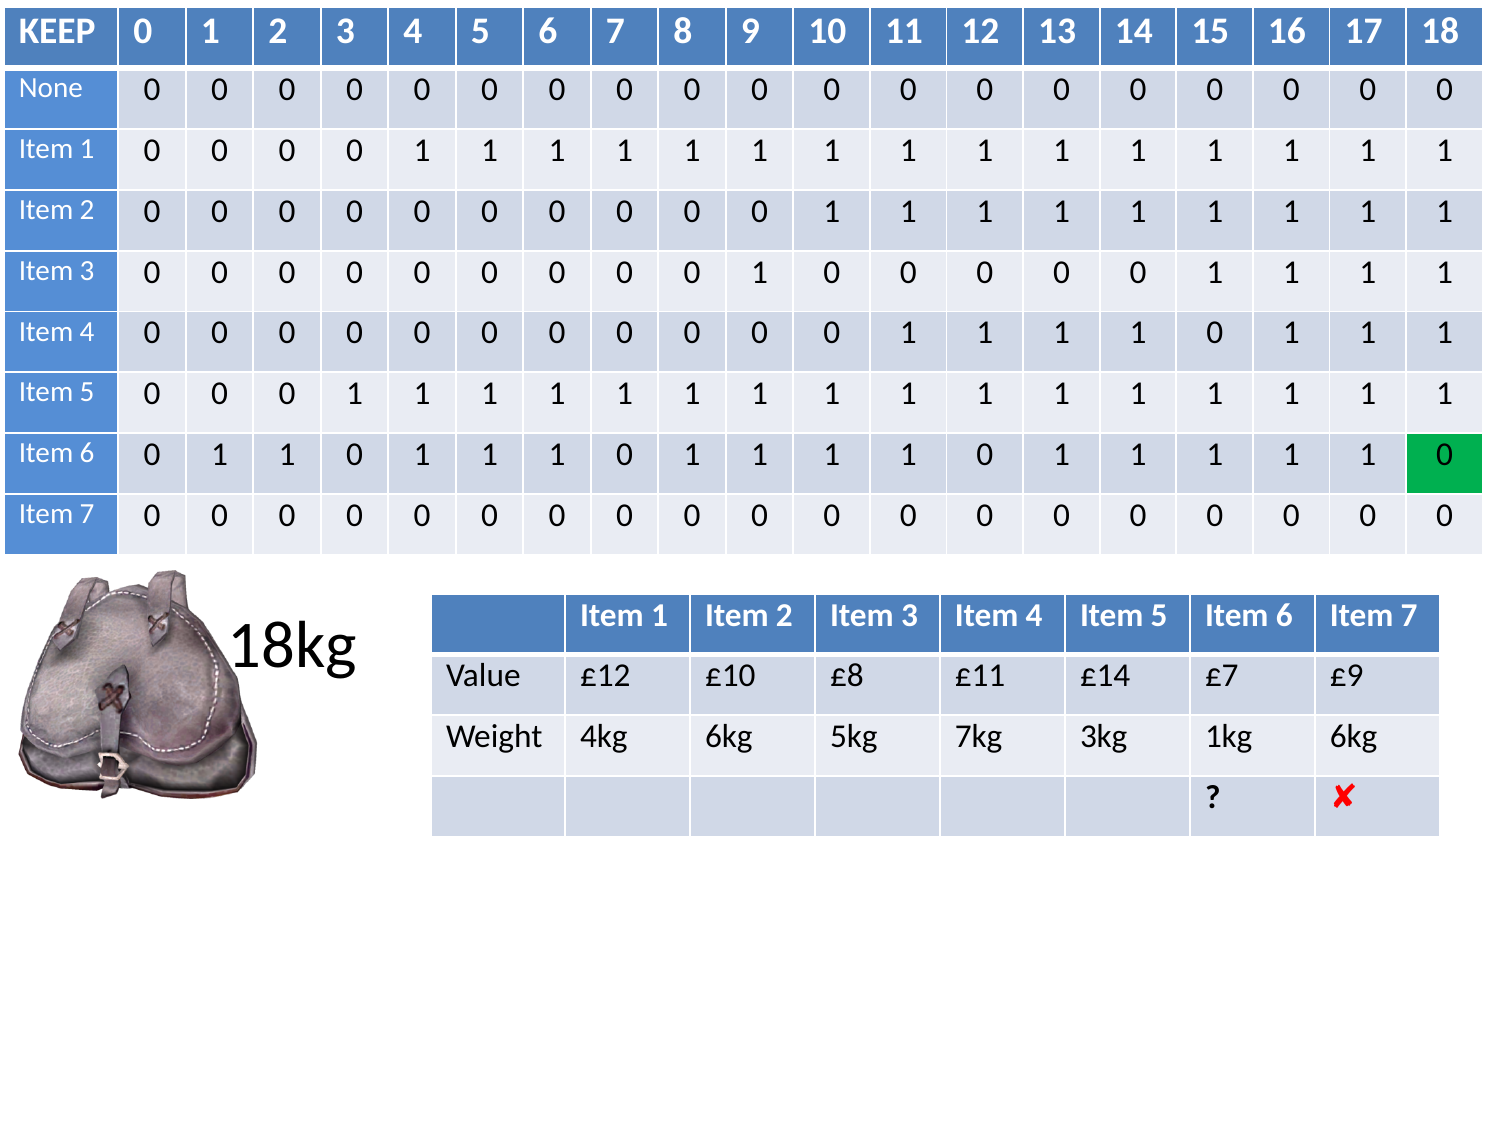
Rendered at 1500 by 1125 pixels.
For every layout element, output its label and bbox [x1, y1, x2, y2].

table_cell [254, 71, 320, 128]
table_cell [1316, 657, 1439, 714]
table_cell [5, 252, 117, 311]
table_cell [254, 252, 320, 311]
table_cell [389, 373, 455, 432]
table_cell [457, 252, 522, 311]
table_cell [659, 495, 725, 554]
table_cell [389, 252, 455, 311]
table_cell [947, 495, 1022, 554]
table_cell [432, 657, 564, 714]
text_box [261, 593, 391, 689]
table_header [1066, 595, 1189, 652]
table_cell [322, 191, 387, 250]
table_cell [1407, 495, 1482, 554]
table_cell [254, 373, 320, 432]
table_cell [1066, 657, 1189, 714]
table_cell [119, 130, 185, 189]
table_cell [816, 777, 939, 836]
table_cell [1407, 71, 1482, 128]
table_cell [871, 252, 946, 311]
table_cell [871, 495, 946, 554]
table_cell [119, 191, 185, 250]
table_cell [592, 495, 657, 554]
table_cell [1101, 130, 1175, 189]
table_cell [1407, 434, 1482, 493]
table_cell [947, 373, 1022, 432]
table_cell [1191, 657, 1314, 714]
table_cell [794, 434, 869, 493]
table_cell [524, 495, 590, 554]
table_cell [1254, 191, 1329, 250]
table_cell [794, 373, 869, 432]
table_cell [1407, 191, 1482, 250]
table_cell [1101, 71, 1175, 128]
table_cell [1066, 777, 1189, 836]
table_cell [727, 191, 792, 250]
table_header [592, 8, 657, 65]
table_cell [816, 657, 939, 714]
table_cell [566, 657, 689, 714]
table_cell [1330, 130, 1405, 189]
table_cell [871, 71, 946, 128]
table_header [1254, 8, 1329, 65]
table_cell [659, 312, 725, 371]
table_cell [524, 191, 590, 250]
table_header [727, 8, 792, 65]
table_cell [457, 434, 522, 493]
table_cell [1024, 252, 1099, 311]
table_cell [1101, 495, 1175, 554]
table_cell [187, 130, 252, 189]
table_cell [5, 71, 117, 128]
table_cell [947, 252, 1022, 311]
table_header [816, 595, 939, 652]
table_cell [322, 130, 387, 189]
table_cell [947, 130, 1022, 189]
table_header [524, 8, 590, 65]
table_header [1101, 8, 1175, 65]
table_cell [389, 495, 455, 554]
table_cell [1407, 373, 1482, 432]
table_cell [1177, 312, 1252, 371]
table_cell [254, 130, 320, 189]
table_cell [947, 191, 1022, 250]
table_cell [727, 495, 792, 554]
table_cell [1254, 252, 1329, 311]
table_header [1407, 8, 1482, 65]
table_cell [1254, 434, 1329, 493]
table_cell [566, 716, 689, 775]
picture [12, 569, 261, 800]
table_cell [1191, 777, 1314, 836]
table_cell [1330, 71, 1405, 128]
table_cell [691, 657, 814, 714]
table_cell [457, 191, 522, 250]
table_header [432, 595, 564, 652]
table_cell [524, 434, 590, 493]
table_cell [119, 434, 185, 493]
table_cell [457, 71, 522, 128]
table_cell [389, 434, 455, 493]
table_cell [1330, 373, 1405, 432]
table_header [941, 595, 1064, 652]
table_cell [432, 716, 564, 775]
table_cell [1254, 71, 1329, 128]
table_cell [1177, 191, 1252, 250]
table_cell [794, 71, 869, 128]
table_cell [1191, 716, 1314, 775]
table_cell [1066, 716, 1189, 775]
table_cell [592, 71, 657, 128]
table_cell [566, 777, 689, 836]
table_cell [119, 373, 185, 432]
table_cell [187, 252, 252, 311]
table_cell [389, 312, 455, 371]
table_cell [659, 434, 725, 493]
table_cell [389, 130, 455, 189]
table_header [254, 8, 320, 65]
table_cell [1177, 71, 1252, 128]
table_cell [187, 434, 252, 493]
table_cell [941, 777, 1064, 836]
table_cell [727, 373, 792, 432]
table_cell [187, 191, 252, 250]
table_cell [322, 495, 387, 554]
table_cell [794, 495, 869, 554]
table_cell [794, 252, 869, 311]
table_cell [691, 716, 814, 775]
table_cell [727, 71, 792, 128]
table_cell [941, 716, 1064, 775]
table_cell [457, 312, 522, 371]
table_cell [1177, 495, 1252, 554]
table_cell [794, 312, 869, 371]
table_cell [1254, 130, 1329, 189]
table_cell [592, 434, 657, 493]
table_cell [524, 373, 590, 432]
table_cell [1316, 777, 1439, 836]
table_cell [1330, 312, 1405, 371]
table_cell [947, 312, 1022, 371]
table_header [691, 595, 814, 652]
table_cell [659, 191, 725, 250]
table_header [1024, 8, 1099, 65]
table_cell [1024, 434, 1099, 493]
table_cell [1024, 312, 1099, 371]
table_cell [1407, 130, 1482, 189]
table_cell [5, 130, 117, 189]
table_cell [947, 71, 1022, 128]
table_cell [1177, 434, 1252, 493]
table_cell [322, 252, 387, 311]
table_cell [941, 657, 1064, 714]
table_cell [1330, 252, 1405, 311]
table_cell [187, 373, 252, 432]
table_header [119, 8, 185, 65]
table_cell [119, 252, 185, 311]
table_cell [1254, 373, 1329, 432]
table_cell [727, 130, 792, 189]
table_cell [1177, 130, 1252, 189]
table_cell [432, 777, 564, 836]
table_cell [1101, 434, 1175, 493]
table_cell [119, 495, 185, 554]
table_header [659, 8, 725, 65]
table_cell [187, 312, 252, 371]
table_cell [119, 312, 185, 371]
table_cell [816, 716, 939, 775]
table_cell [187, 71, 252, 128]
table_cell [457, 373, 522, 432]
table_cell [592, 191, 657, 250]
table_cell [871, 434, 946, 493]
table_header [457, 8, 522, 65]
table_header [1330, 8, 1405, 65]
table_cell [794, 130, 869, 189]
table_cell [1024, 71, 1099, 128]
table_header [871, 8, 946, 65]
table_cell [1101, 373, 1175, 432]
table_cell [691, 777, 814, 836]
table_header [389, 8, 455, 65]
table_header [322, 8, 387, 65]
table_cell [322, 312, 387, 371]
table_cell [389, 71, 455, 128]
table_cell [1407, 252, 1482, 311]
table_cell [322, 434, 387, 493]
table_cell [524, 312, 590, 371]
table_cell [1316, 716, 1439, 775]
table_cell [389, 191, 455, 250]
table_header [794, 8, 869, 65]
table_cell [524, 130, 590, 189]
table_cell [1024, 495, 1099, 554]
table_cell [1024, 373, 1099, 432]
table_cell [457, 495, 522, 554]
table_cell [1024, 191, 1099, 250]
table_cell [592, 130, 657, 189]
table_header [566, 595, 689, 652]
table_cell [871, 191, 946, 250]
table_cell [727, 252, 792, 311]
table_cell [727, 434, 792, 493]
table_cell [592, 312, 657, 371]
table_header [1191, 595, 1314, 652]
table_cell [1101, 312, 1175, 371]
table_cell [119, 71, 185, 128]
table_cell [254, 495, 320, 554]
table_cell [5, 191, 117, 250]
table_cell [457, 130, 522, 189]
table_cell [5, 434, 117, 493]
table_cell [5, 495, 117, 554]
table_cell [1254, 495, 1329, 554]
table_cell [947, 434, 1022, 493]
table_cell [794, 191, 869, 250]
table_header [947, 8, 1022, 65]
table_cell [871, 130, 946, 189]
table_cell [254, 191, 320, 250]
table_cell [1177, 373, 1252, 432]
table_cell [254, 312, 320, 371]
table_cell [524, 252, 590, 311]
table_header [1316, 595, 1439, 652]
table_cell [5, 312, 117, 371]
table_cell [1330, 434, 1405, 493]
table_cell [871, 312, 946, 371]
table_cell [1407, 312, 1482, 371]
table_cell [1024, 130, 1099, 189]
table_cell [1177, 252, 1252, 311]
table_cell [1330, 495, 1405, 554]
table_header [5, 8, 117, 65]
table_cell [322, 71, 387, 128]
table_header [1177, 8, 1252, 65]
table_cell [659, 71, 725, 128]
table_cell [1330, 191, 1405, 250]
table_cell [727, 312, 792, 371]
table_header [187, 8, 252, 65]
table_cell [1101, 191, 1175, 250]
table_cell [187, 495, 252, 554]
table_cell [1101, 252, 1175, 311]
table_cell [592, 252, 657, 311]
table_cell [322, 373, 387, 432]
table_cell [1254, 312, 1329, 371]
table_cell [659, 252, 725, 311]
table_cell [659, 373, 725, 432]
table_cell [524, 71, 590, 128]
table_cell [5, 373, 117, 432]
table_cell [592, 373, 657, 432]
table_cell [659, 130, 725, 189]
table_cell [254, 434, 320, 493]
table_cell [871, 373, 946, 432]
